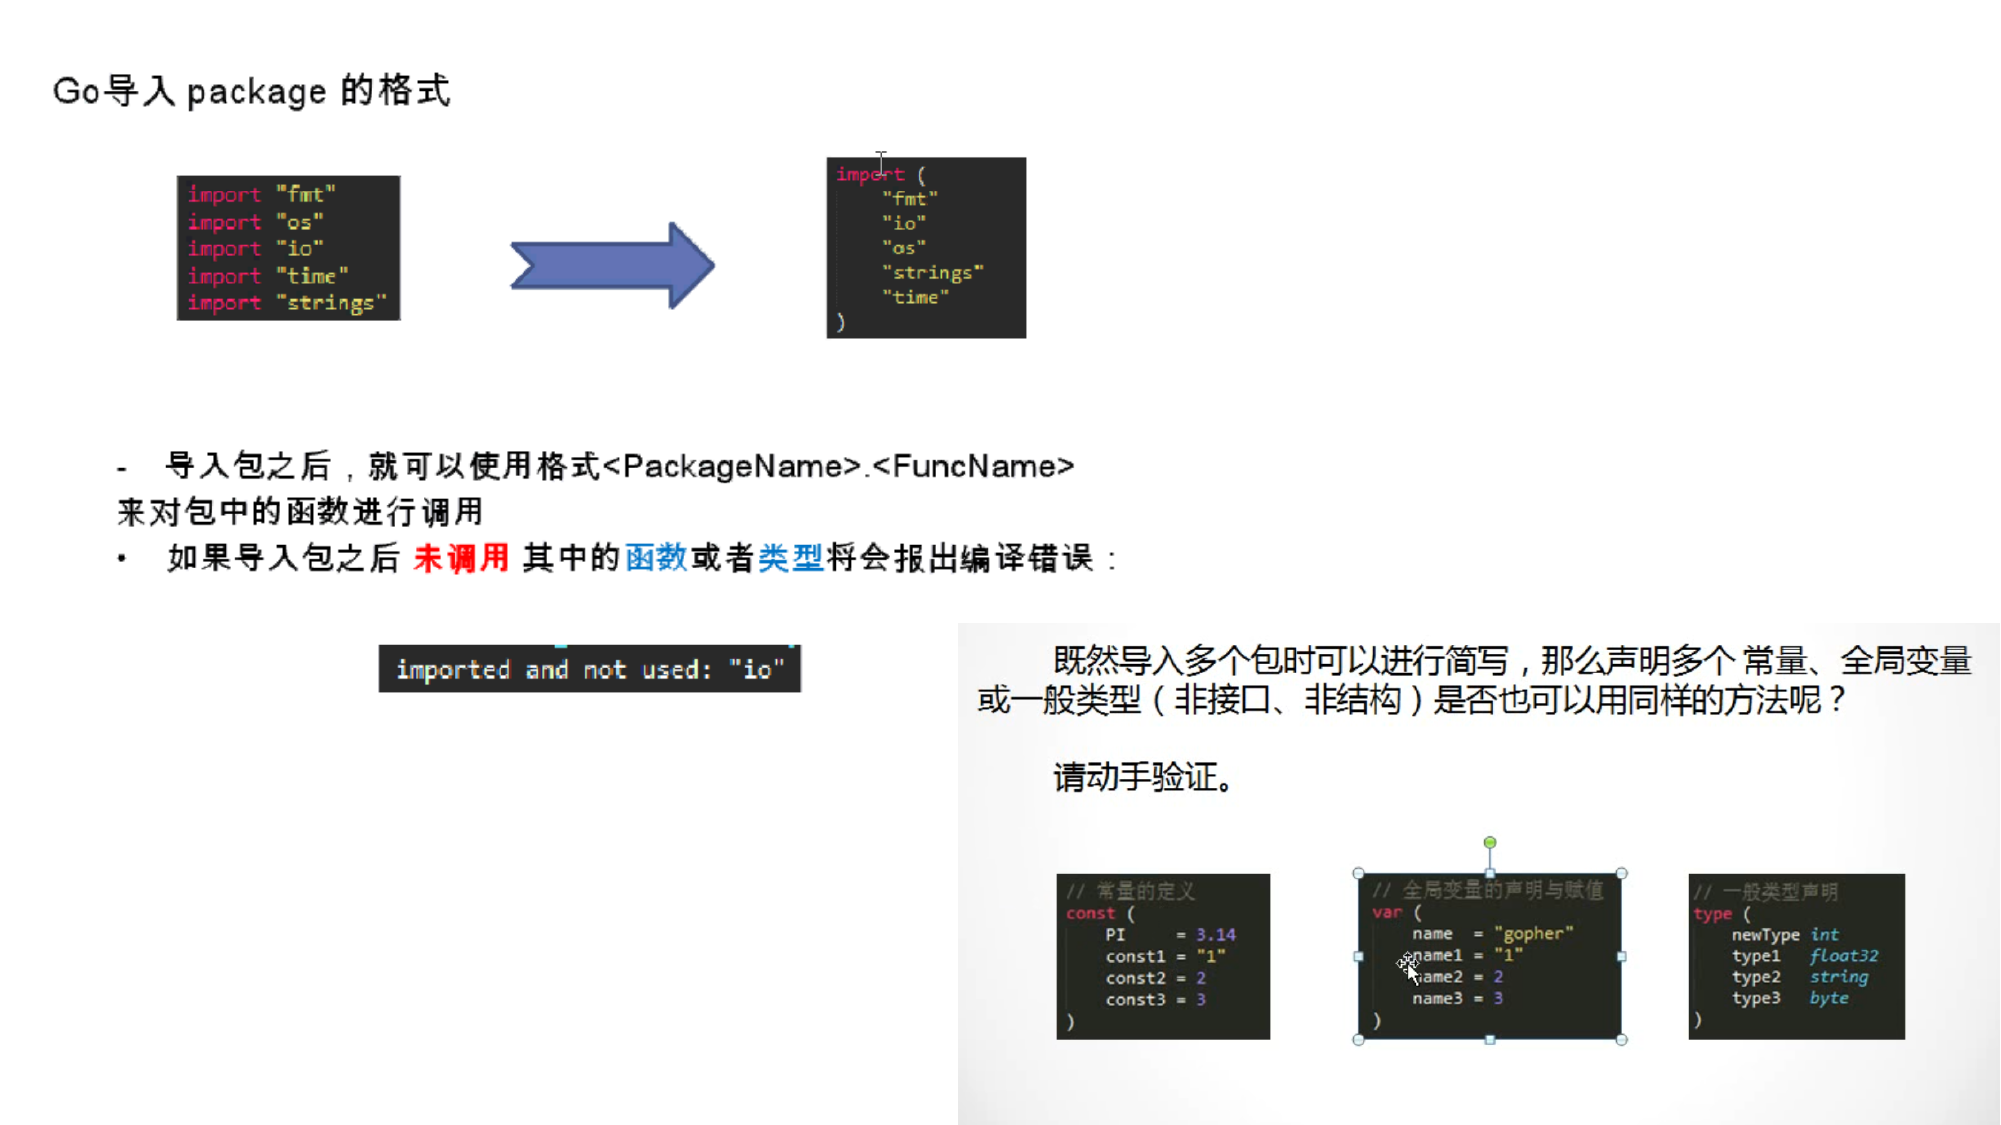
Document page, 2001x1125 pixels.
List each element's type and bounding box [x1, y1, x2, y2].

list [13, 0, 1240, 721]
picture [958, 623, 2000, 1125]
